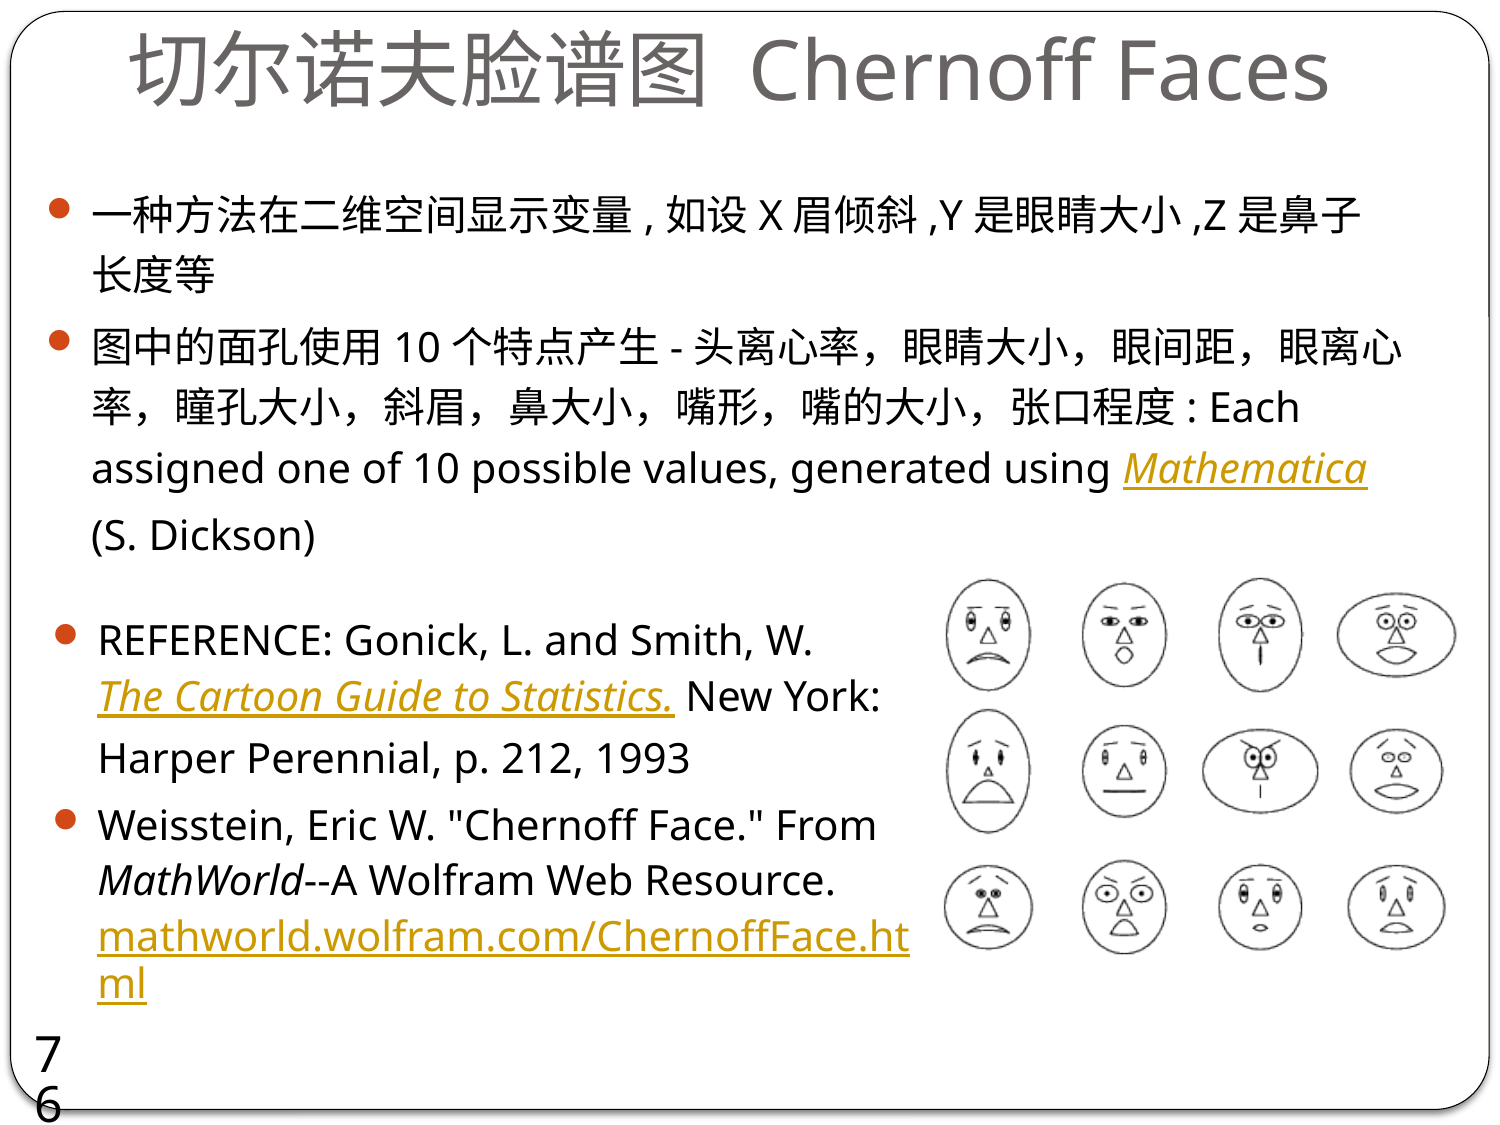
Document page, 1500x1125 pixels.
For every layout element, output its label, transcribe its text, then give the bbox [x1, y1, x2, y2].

picture [912, 562, 1476, 980]
title 切尔诺夫脸谱图 Chernoff Faces [112, 0, 1388, 132]
list 一种方法在二维空间显示变量,如设X眉倾斜,Y是眼睛大小,Z是鼻子长度等 图中的面孔使用10个特点产生-头离心率，眼睛大小，眼间距，眼离心率，瞳孔大小，斜眉，鼻大小，嘴形，嘴的大小，张口程度: Each assigned one of 10 possible values, generated using Mathematica (S. Dickson) [31, 170, 1419, 609]
list REFERENCE: Gonick, L. and Smith, W. The Cartoon Guide to Statistics. New York: Harper Perennial, p. 212, 1993 Weisstein, Eric W. "Chernoff Face." From MathWorld--A Wolfram Web Resource. mathworld.wolfram.com/ChernoffFace.html [37, 601, 906, 963]
slide_number 76 [23, 1018, 99, 1094]
